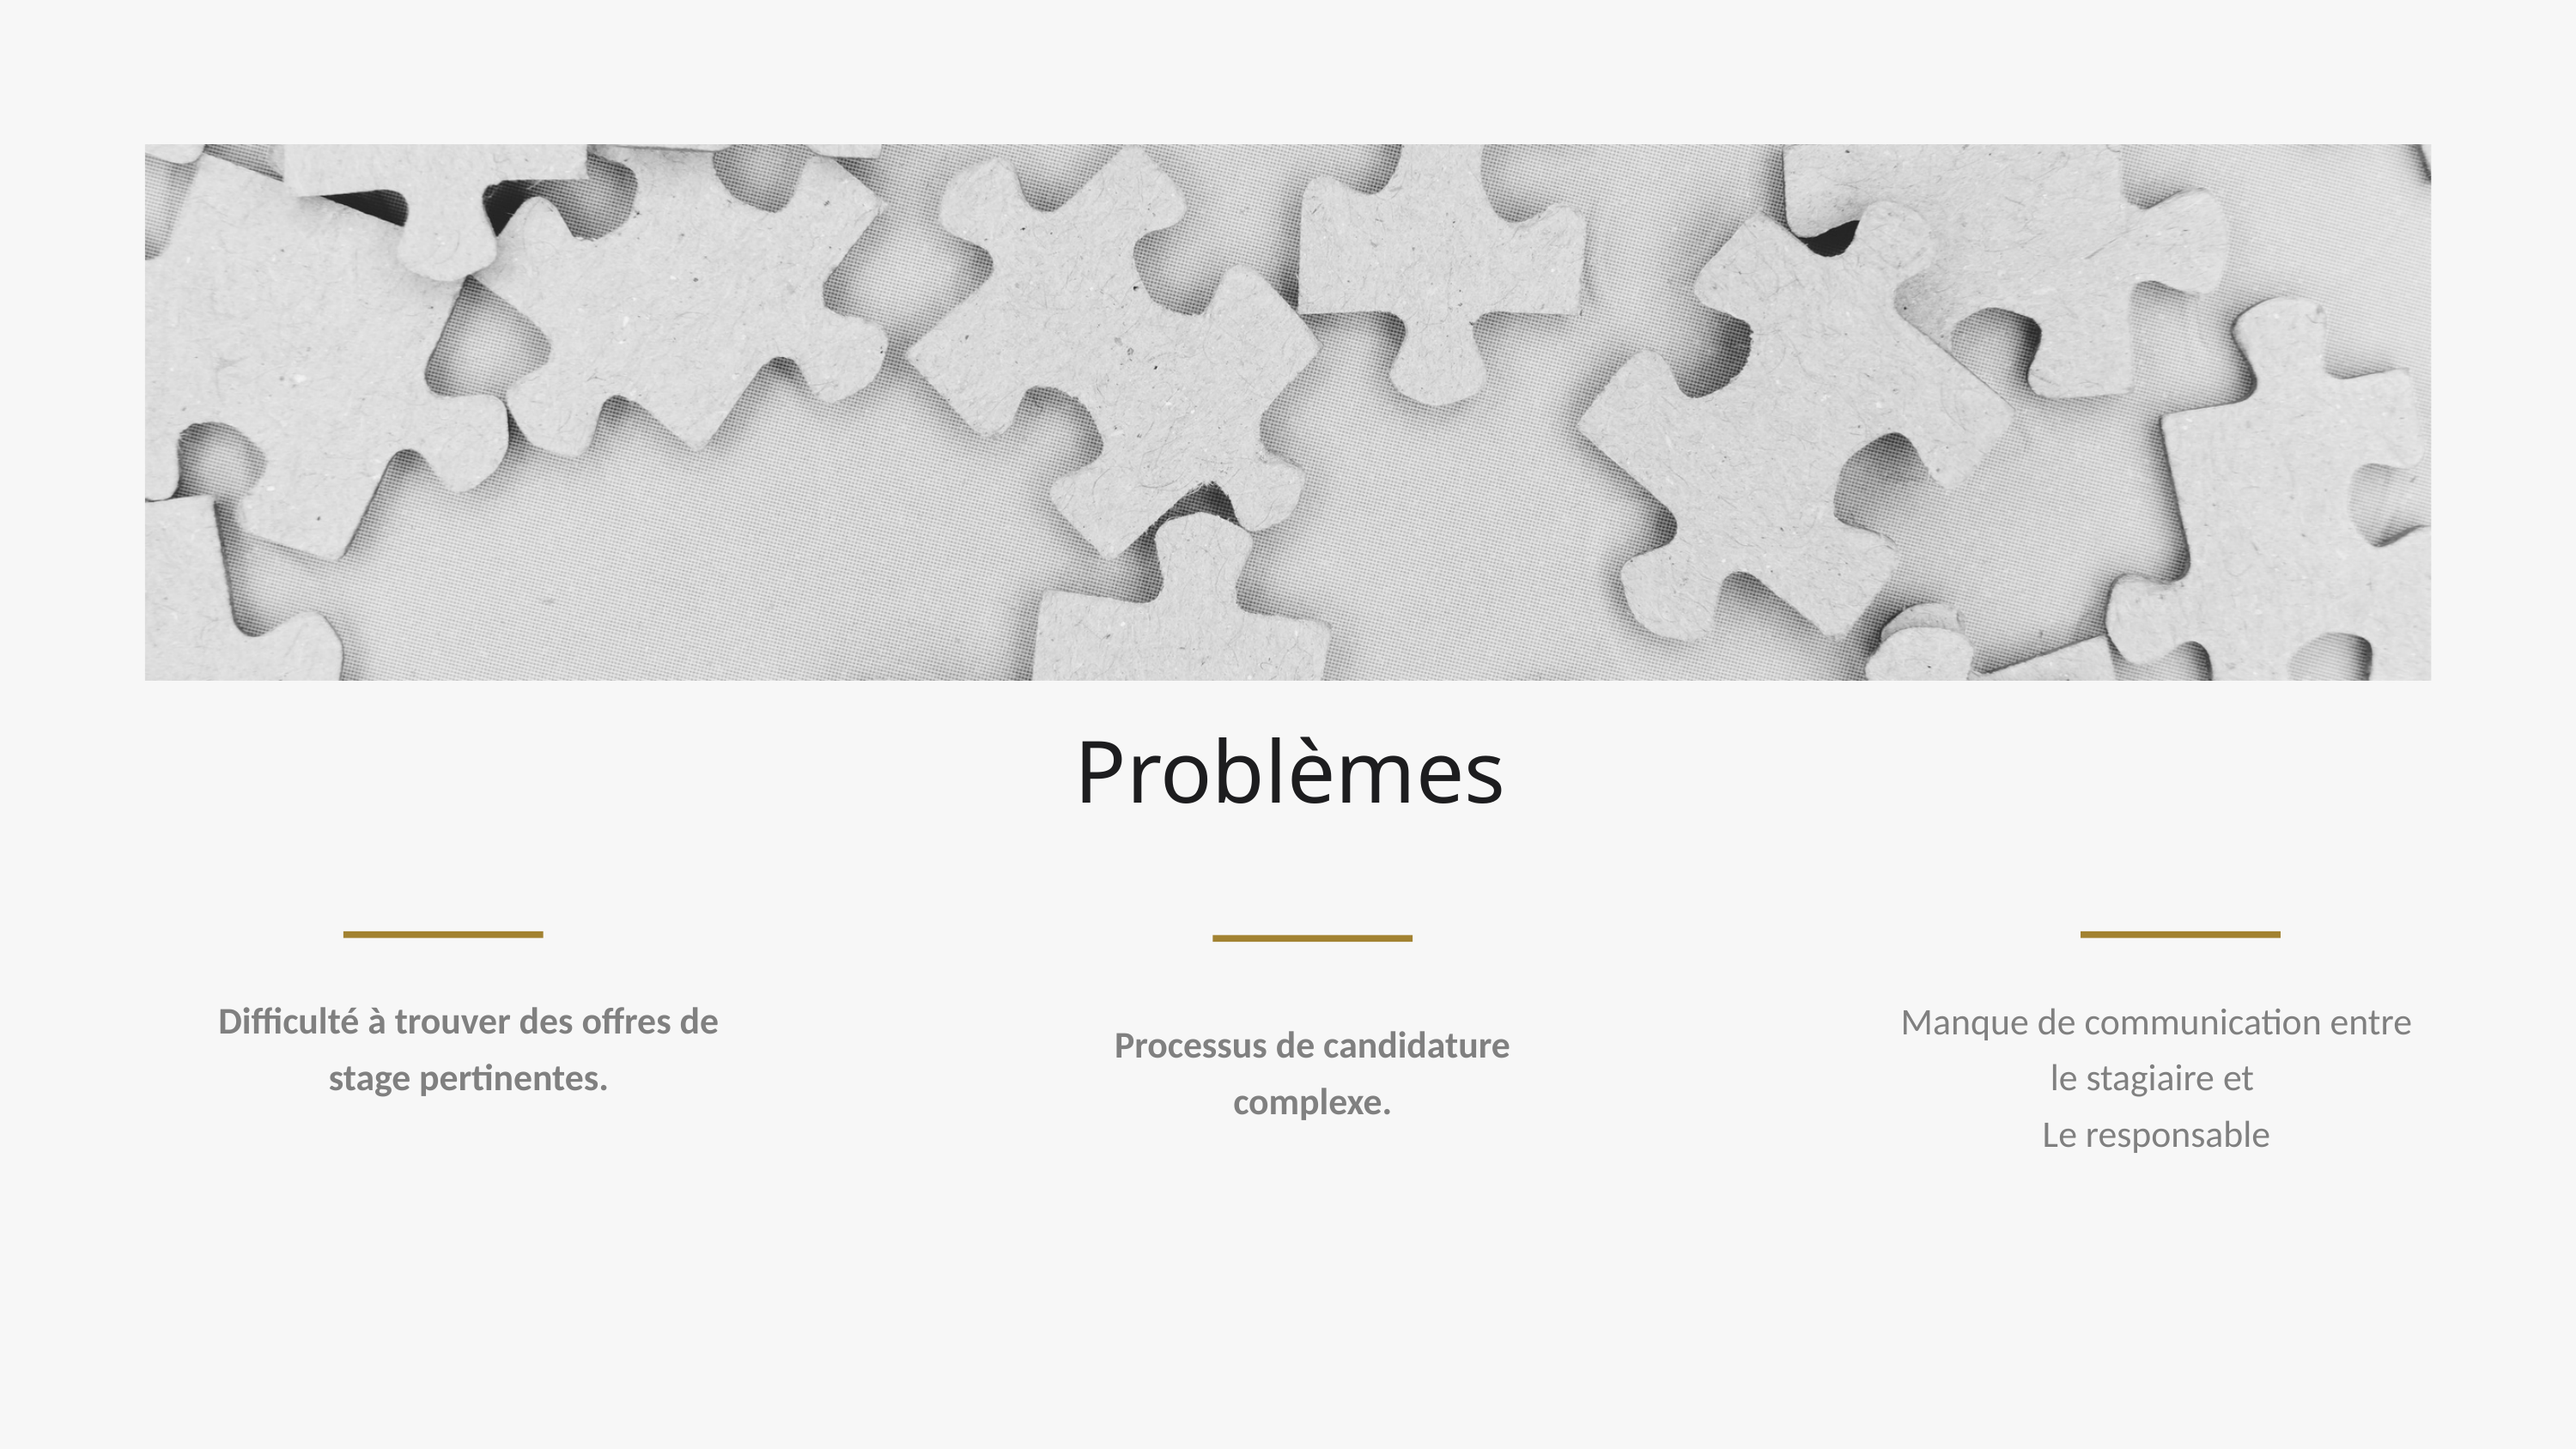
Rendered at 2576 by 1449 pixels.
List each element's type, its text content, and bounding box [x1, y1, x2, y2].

text_box Manque de communication entre le stagiaire et Le responsable [1893, 985, 2420, 1155]
text_box Processus de candidature complexe. [1080, 1009, 1546, 1123]
text_box Difficulté à trouver des offres de stage pertinentes. [206, 985, 732, 1099]
text_box Problèmes [1074, 700, 1631, 821]
text_box [144, 144, 2432, 681]
